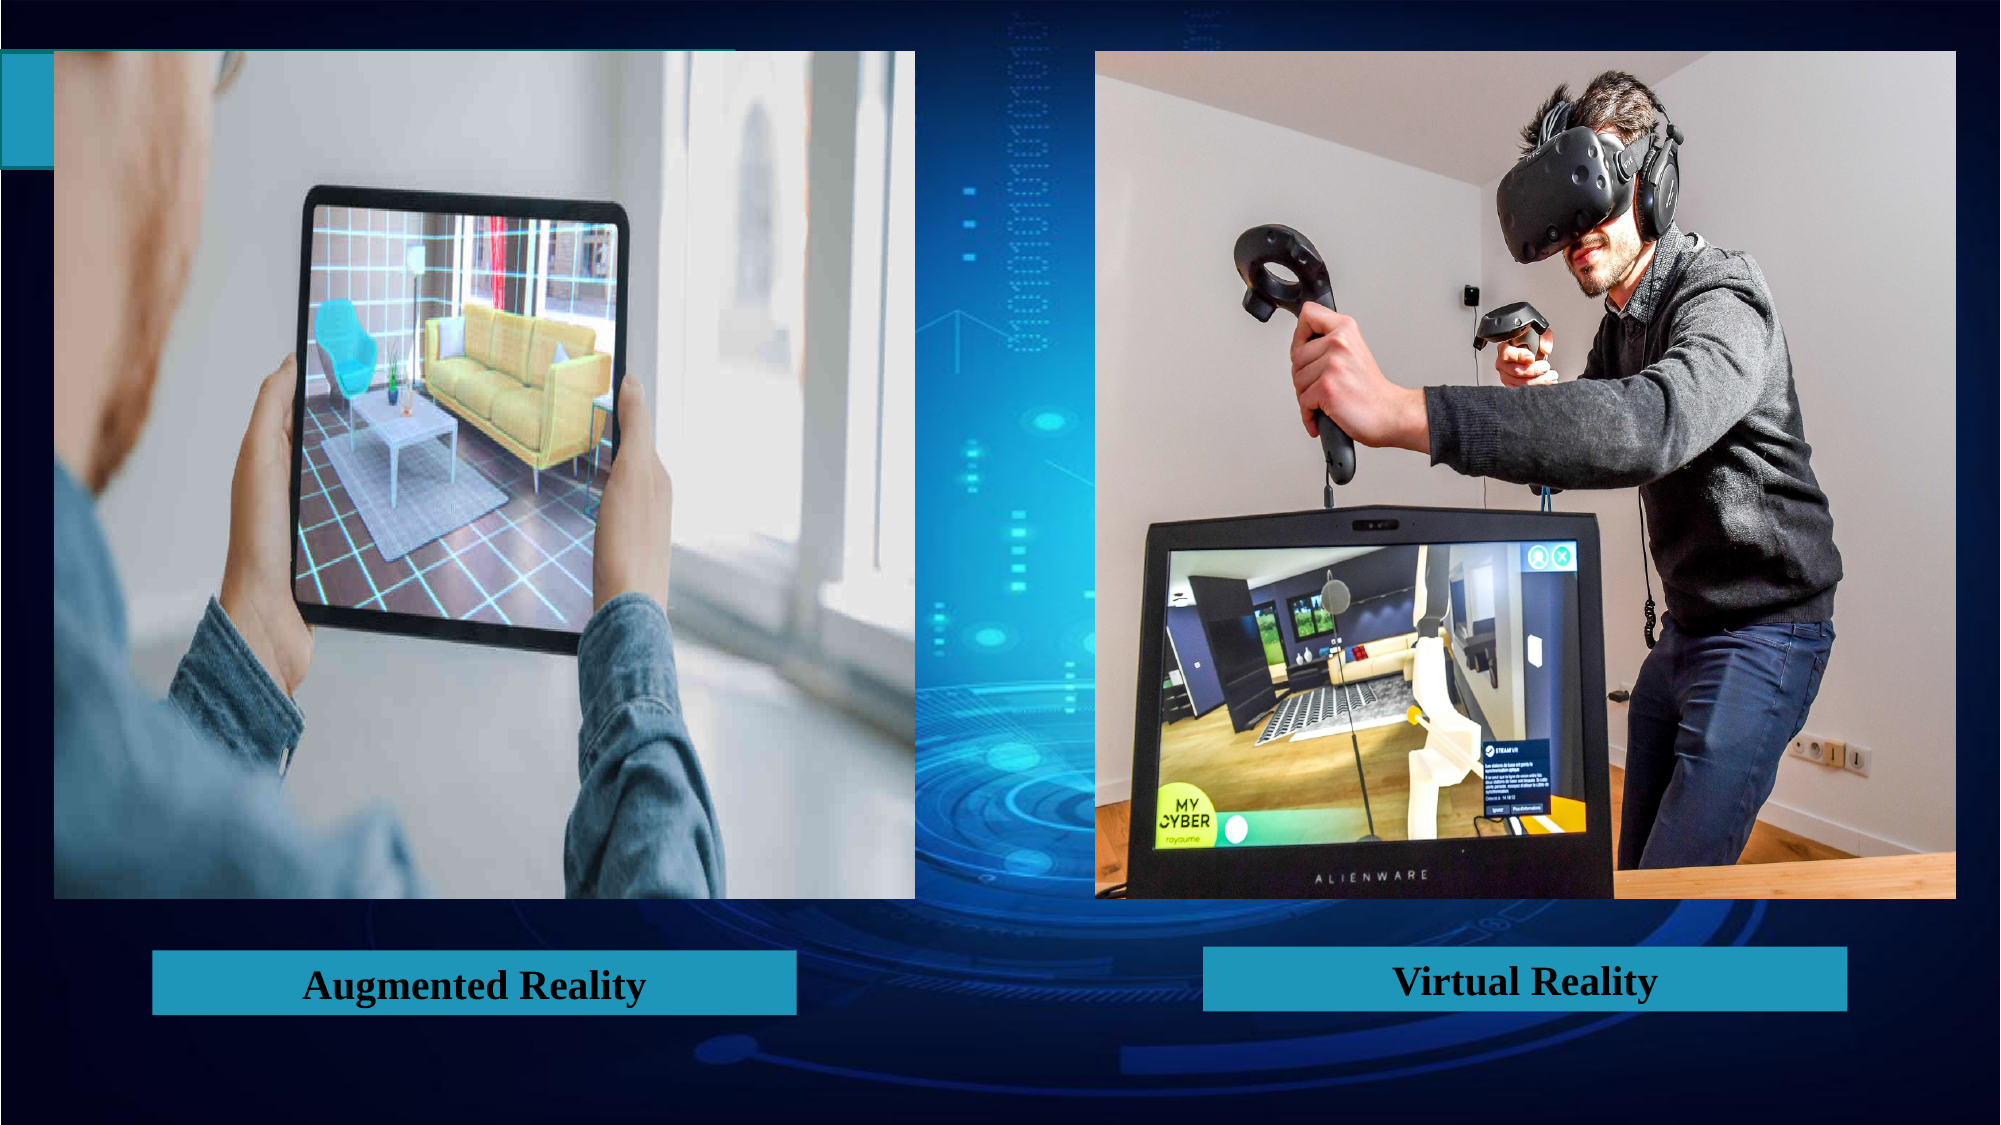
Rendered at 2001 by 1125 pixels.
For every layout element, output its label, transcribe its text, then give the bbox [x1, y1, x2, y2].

picture [1, 0, 2000, 1125]
text_box Virtual Reality [1203, 946, 1848, 1012]
text_box Augmented Reality [152, 950, 797, 1016]
text_box [0, 49, 54, 170]
